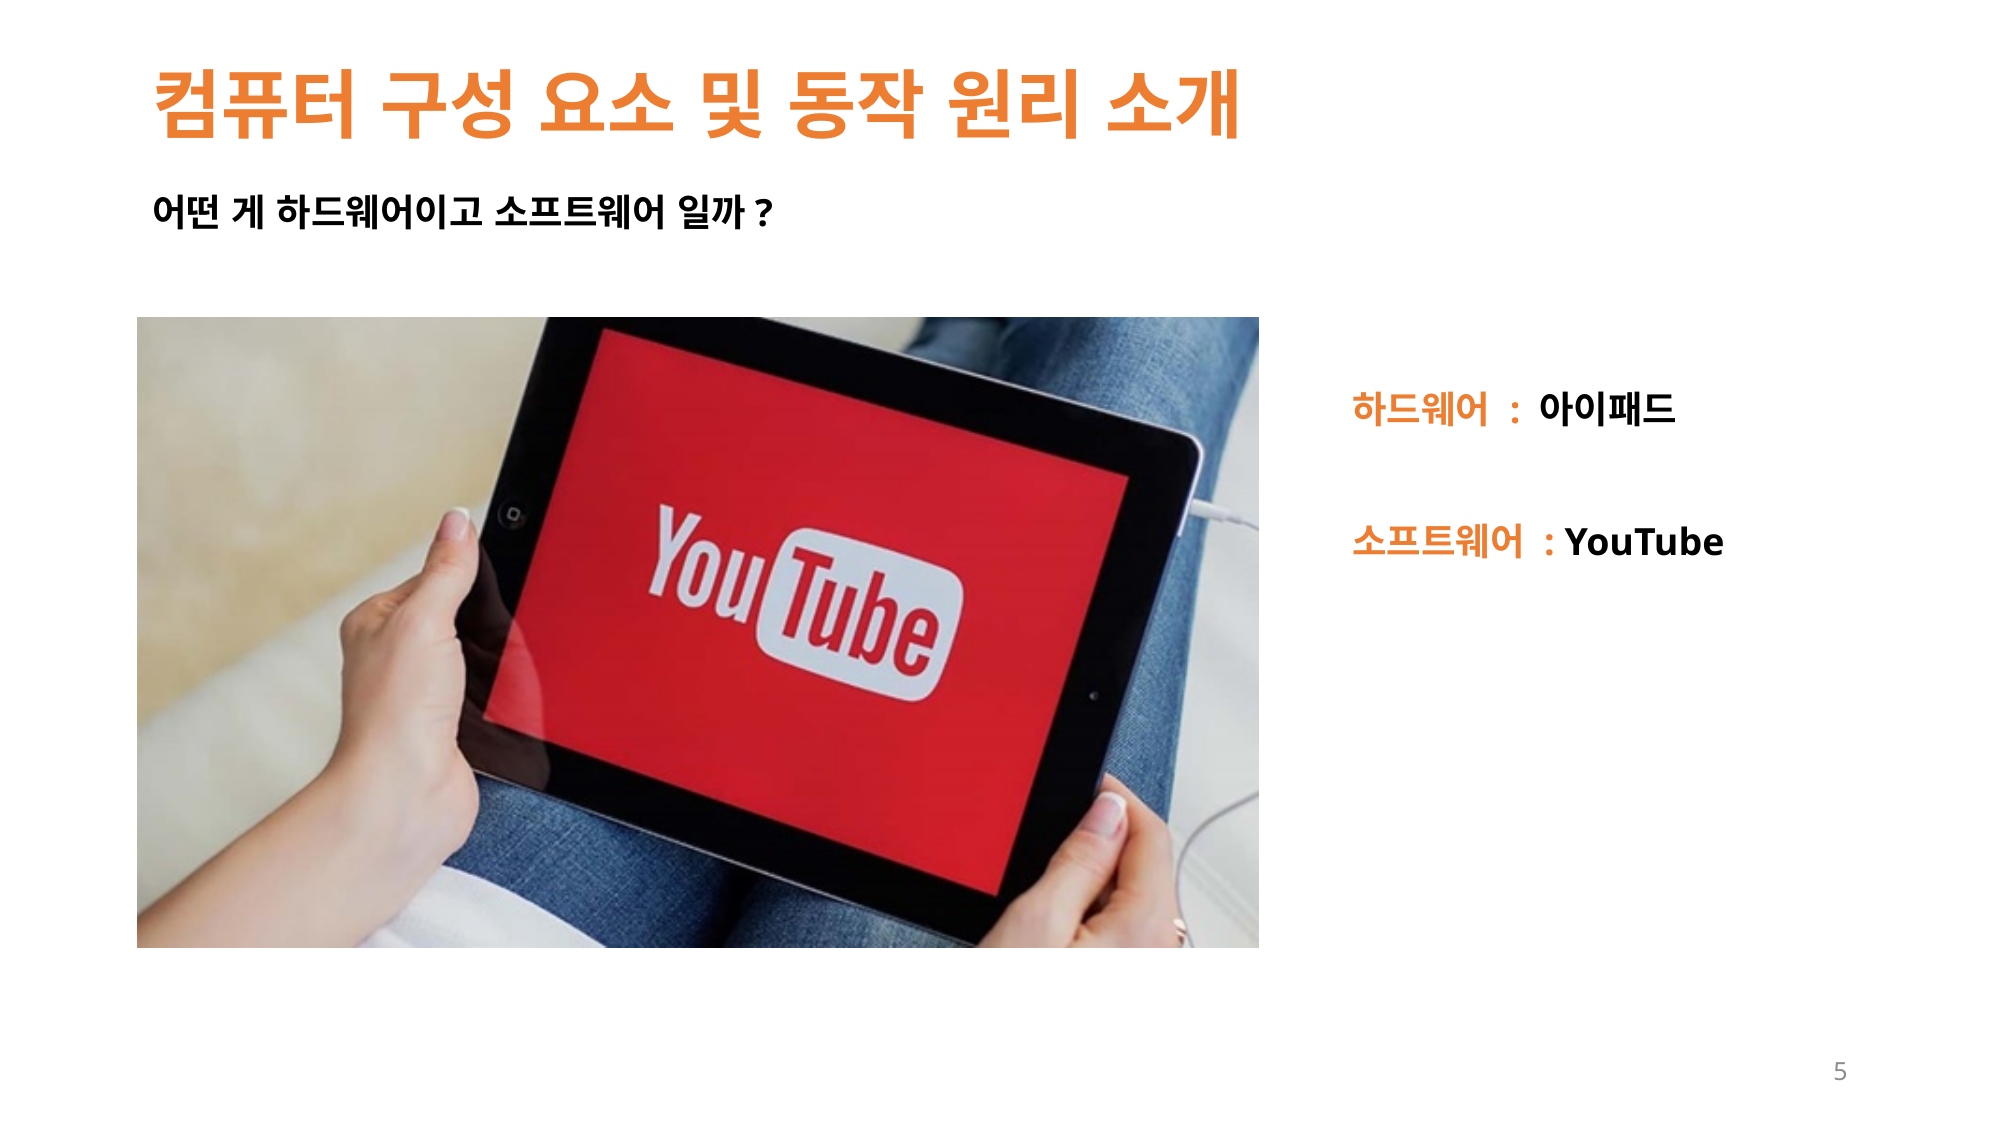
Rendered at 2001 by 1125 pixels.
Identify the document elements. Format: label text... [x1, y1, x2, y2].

slide_number 5 [1412, 1042, 1863, 1103]
list 어떤 게 하드웨어이고 소프트웨어 일까? 하드웨어 : 아이패드 소프트웨어 : YouTube [137, 181, 1863, 1014]
title 컴퓨터 구성 요소 및 동작 원리 소개 [137, 59, 1863, 161]
picture [137, 317, 1259, 948]
